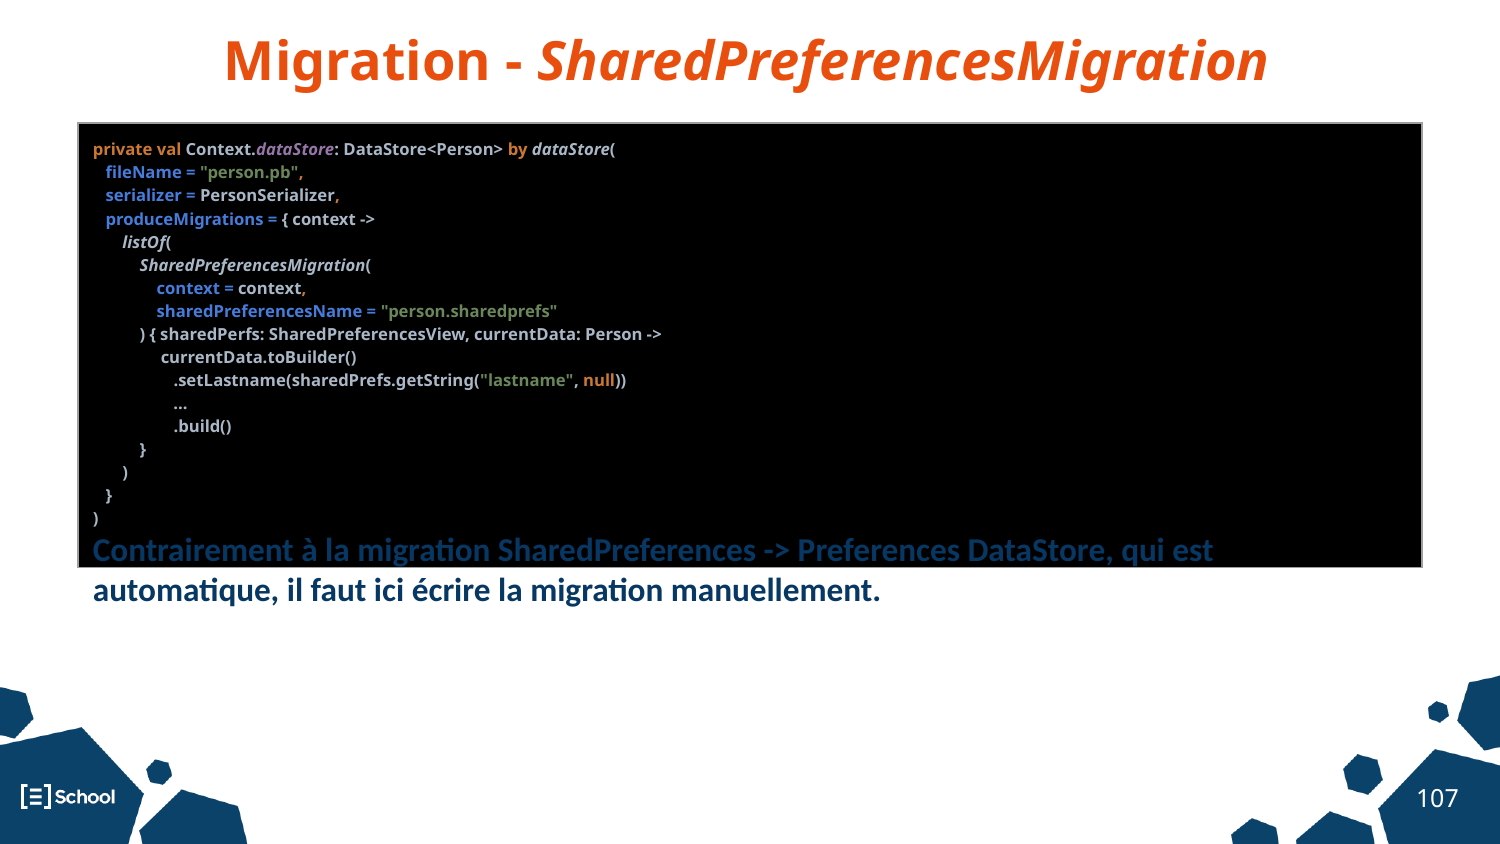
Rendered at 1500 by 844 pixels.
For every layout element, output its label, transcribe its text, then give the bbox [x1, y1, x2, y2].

table_header private val Context.dataStore: DataStore<Person> by dataStore( fileName = "person.pb", serializer = PersonSerializer, produceMigrations = { context -> listOf( SharedPreferencesMigration( context = context, sharedPreferencesName = "person.sharedprefs" ) { sharedPerfs: SharedPreferencesView, currentData: Person -> currentData.toBuilder() .setLastname(sharedPrefs.getString("lastname", null)) … .build() } ) } ) [79, 124, 1421, 512]
slide_number ‹#› [1423, 767, 1474, 832]
picture [0, 0, 1500, 844]
text_box Contrairement à la migration SharedPreferences -> Preferences DataStore, qui est automatique, il faut ici écrire la migration manuellement. [77, 512, 1423, 832]
text_box Migration - SharedPreferencesMigration [22, 11, 1472, 123]
